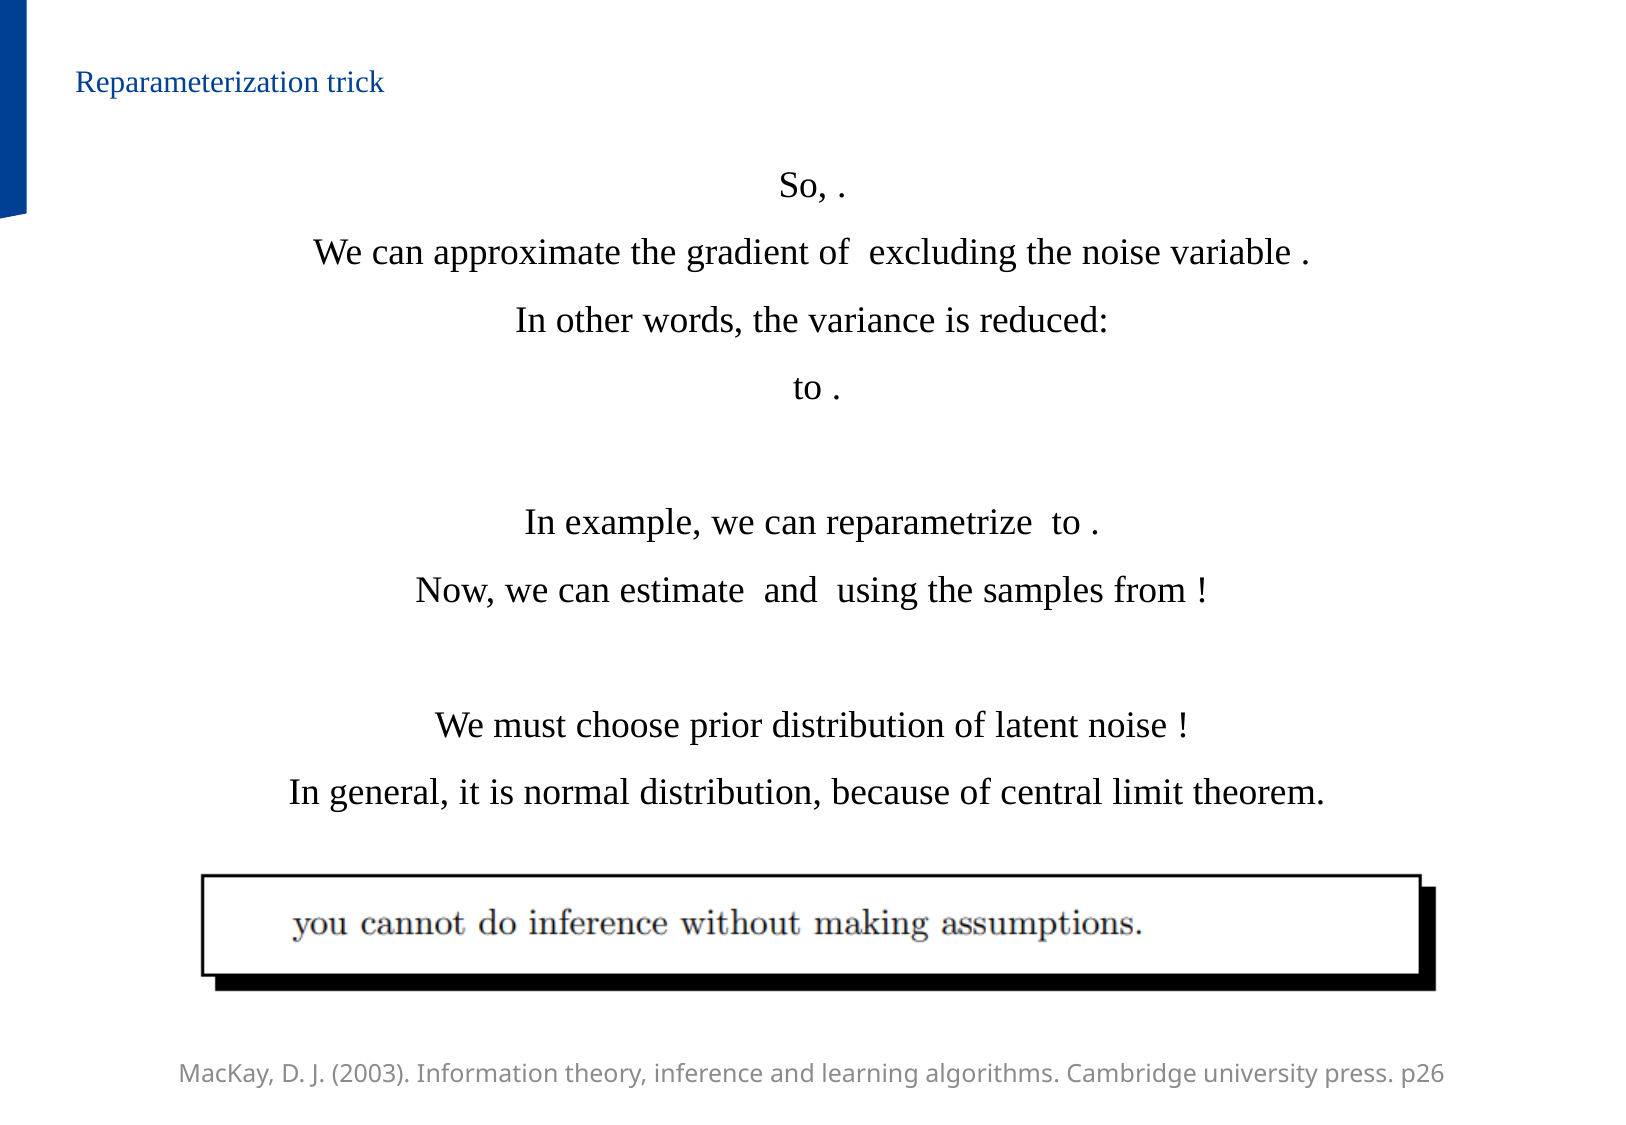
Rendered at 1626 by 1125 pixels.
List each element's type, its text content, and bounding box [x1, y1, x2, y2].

text_box Reparameterization trick [60, 54, 1484, 107]
text_box [0, 0, 29, 221]
picture [180, 857, 1445, 996]
footer MacKay, D. J. (2003). Information theory, inference and learning algorithms. Cambridge university press. p26 [151, 1042, 1474, 1103]
